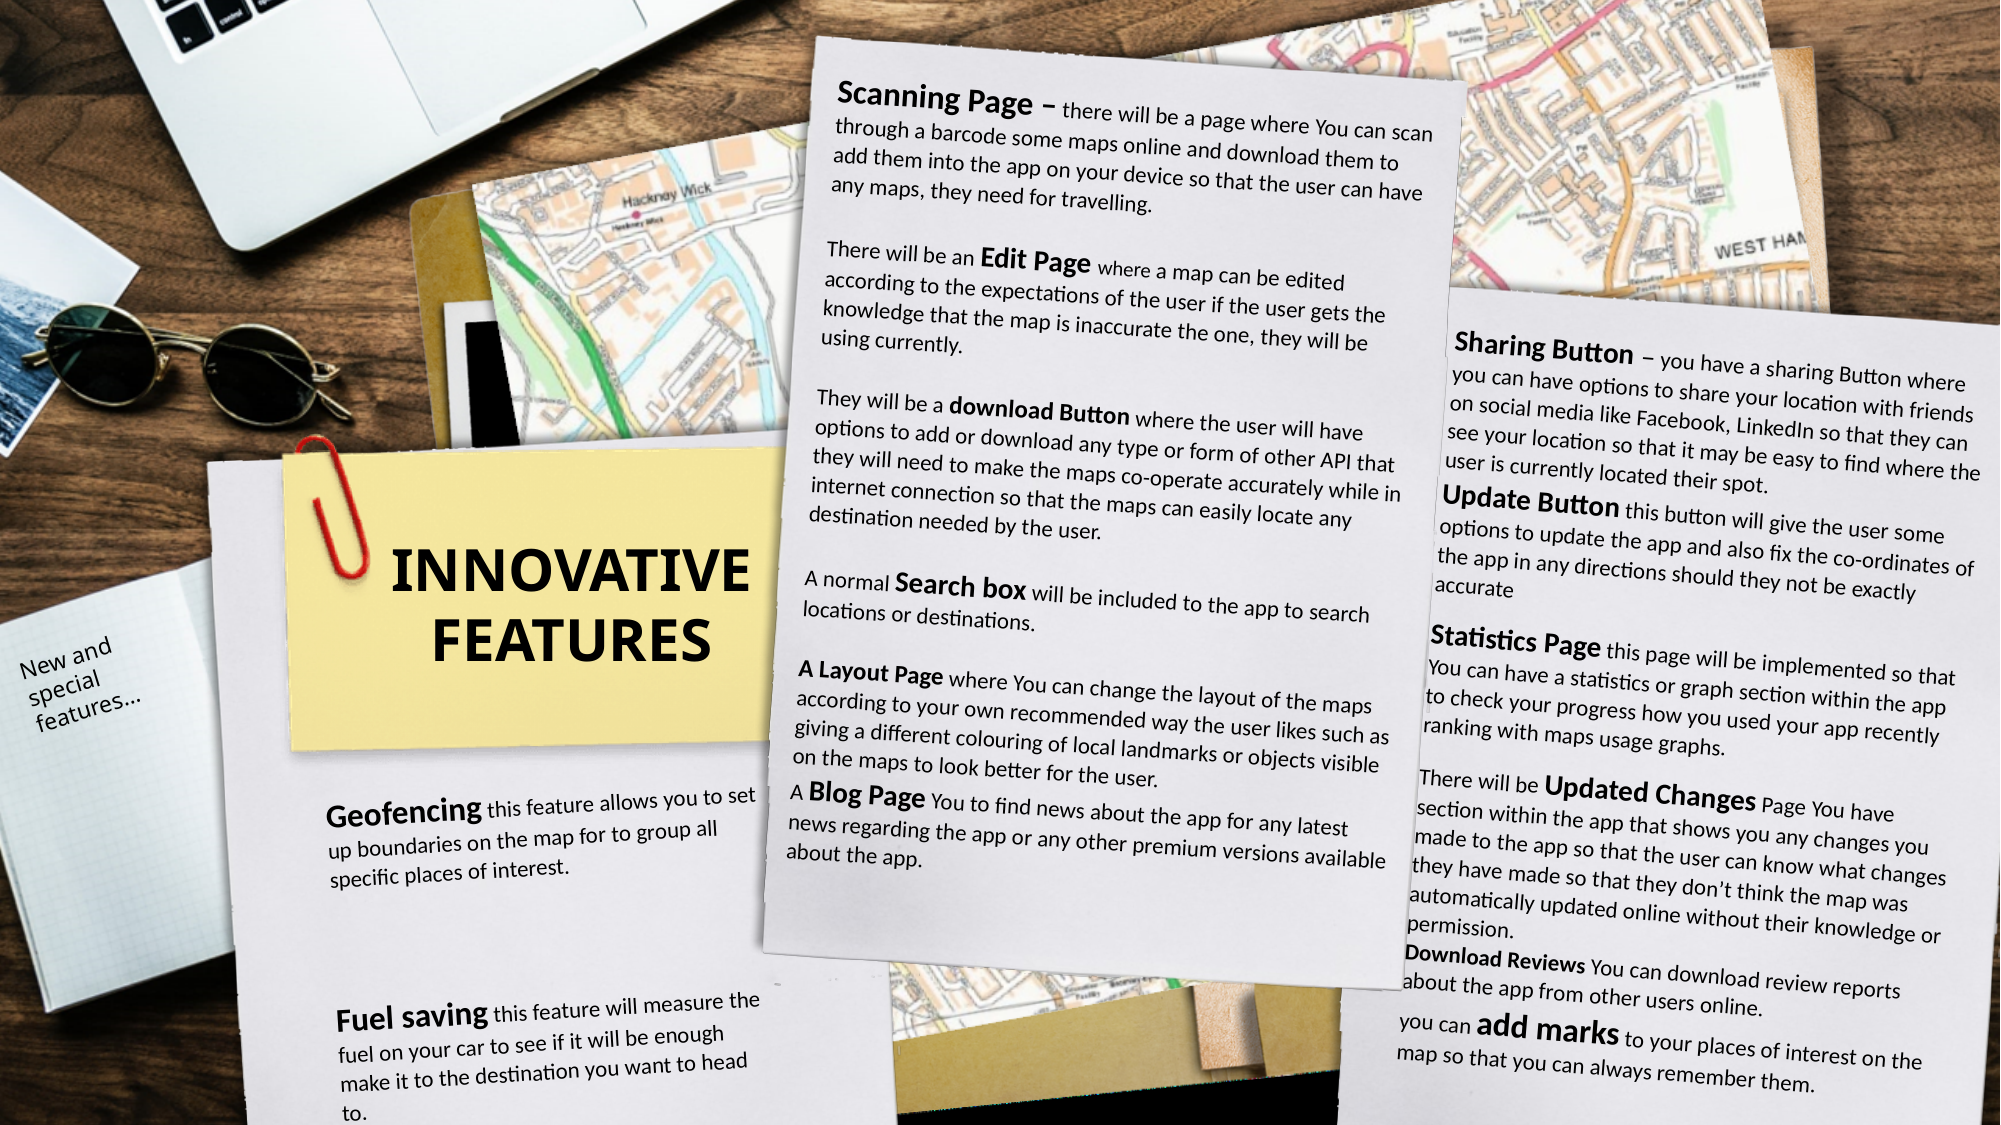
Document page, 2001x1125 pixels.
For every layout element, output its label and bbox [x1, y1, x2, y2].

picture [0, 0, 2000, 1125]
text_box [193, 408, 936, 1125]
